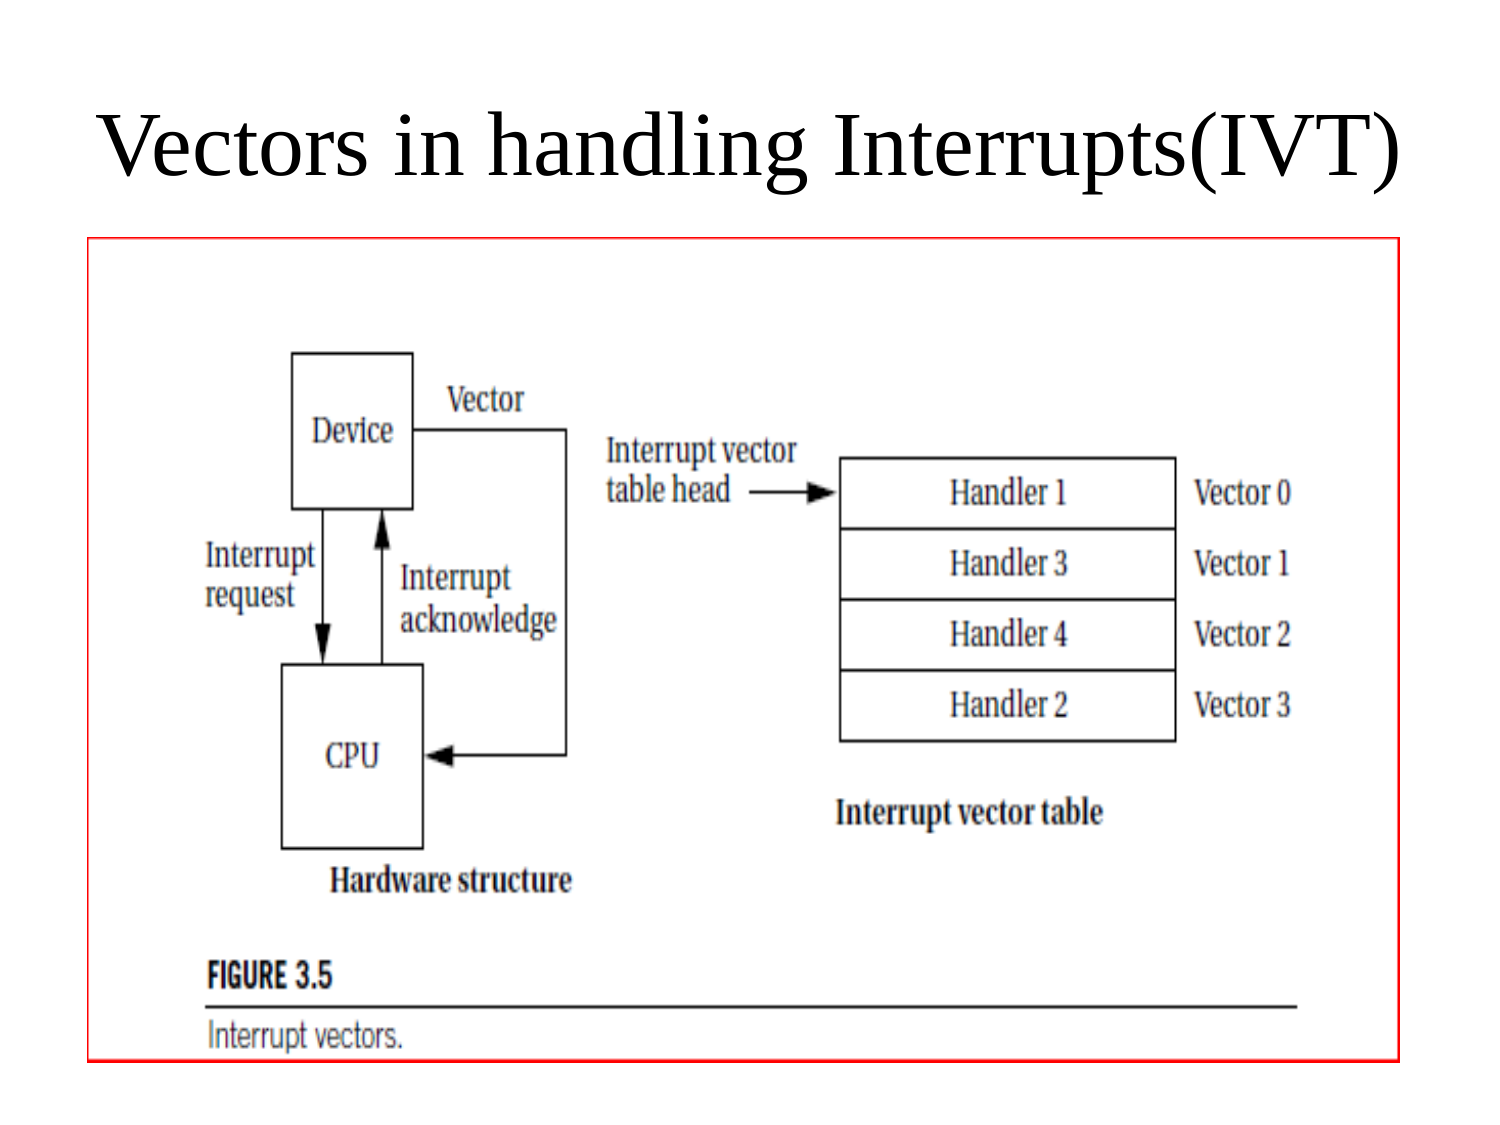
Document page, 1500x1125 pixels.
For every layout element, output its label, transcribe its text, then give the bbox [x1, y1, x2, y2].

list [87, 237, 1401, 1063]
title Vectors in handling Interrupts(IVT) [75, 45, 1425, 233]
